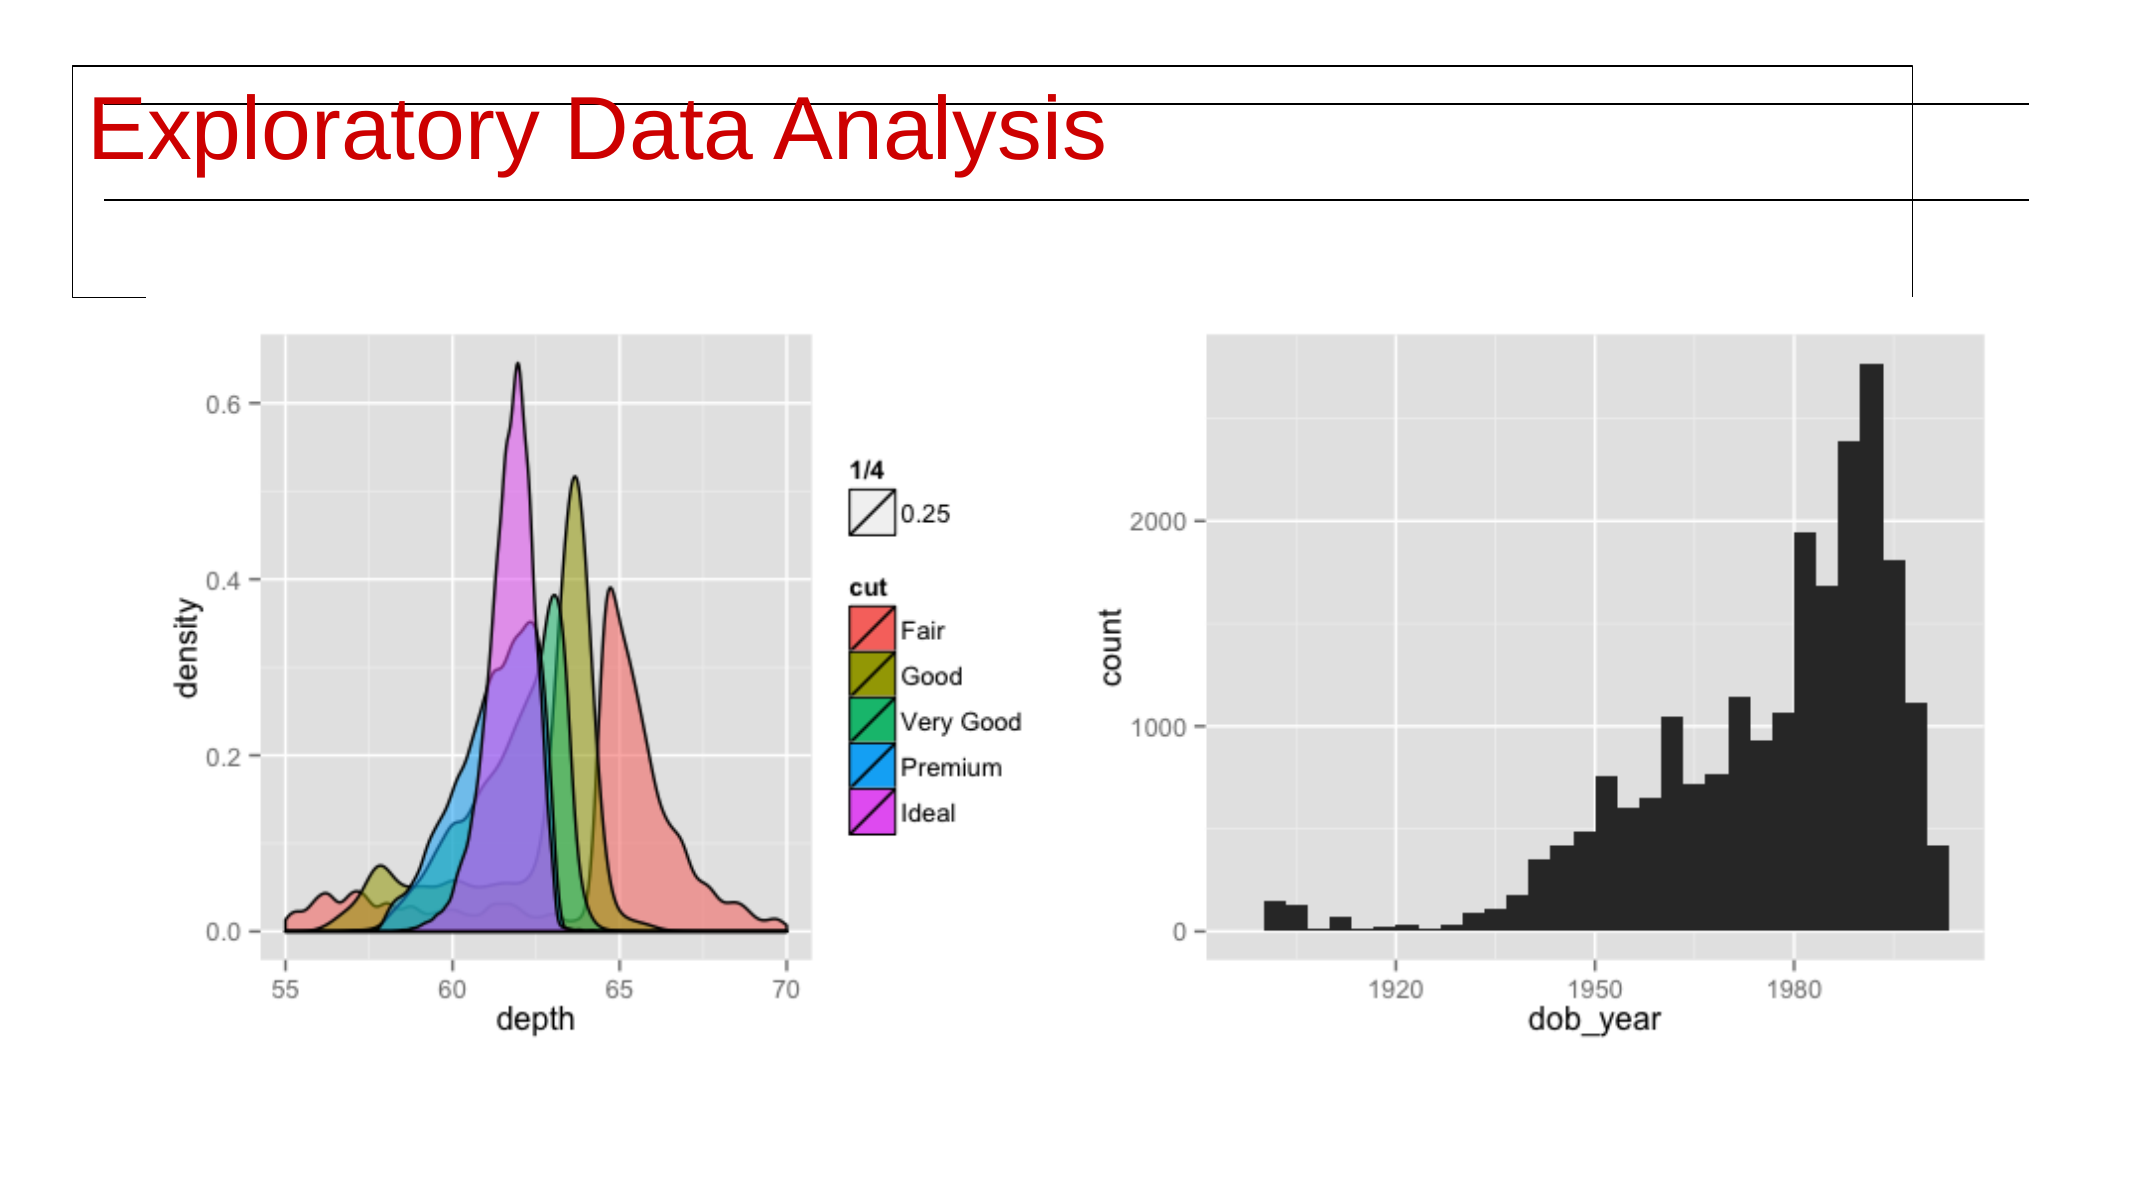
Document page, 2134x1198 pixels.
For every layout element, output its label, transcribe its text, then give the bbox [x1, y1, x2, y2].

picture [145, 297, 2023, 1059]
title Exploratory Data Analysis [72, 65, 1913, 298]
